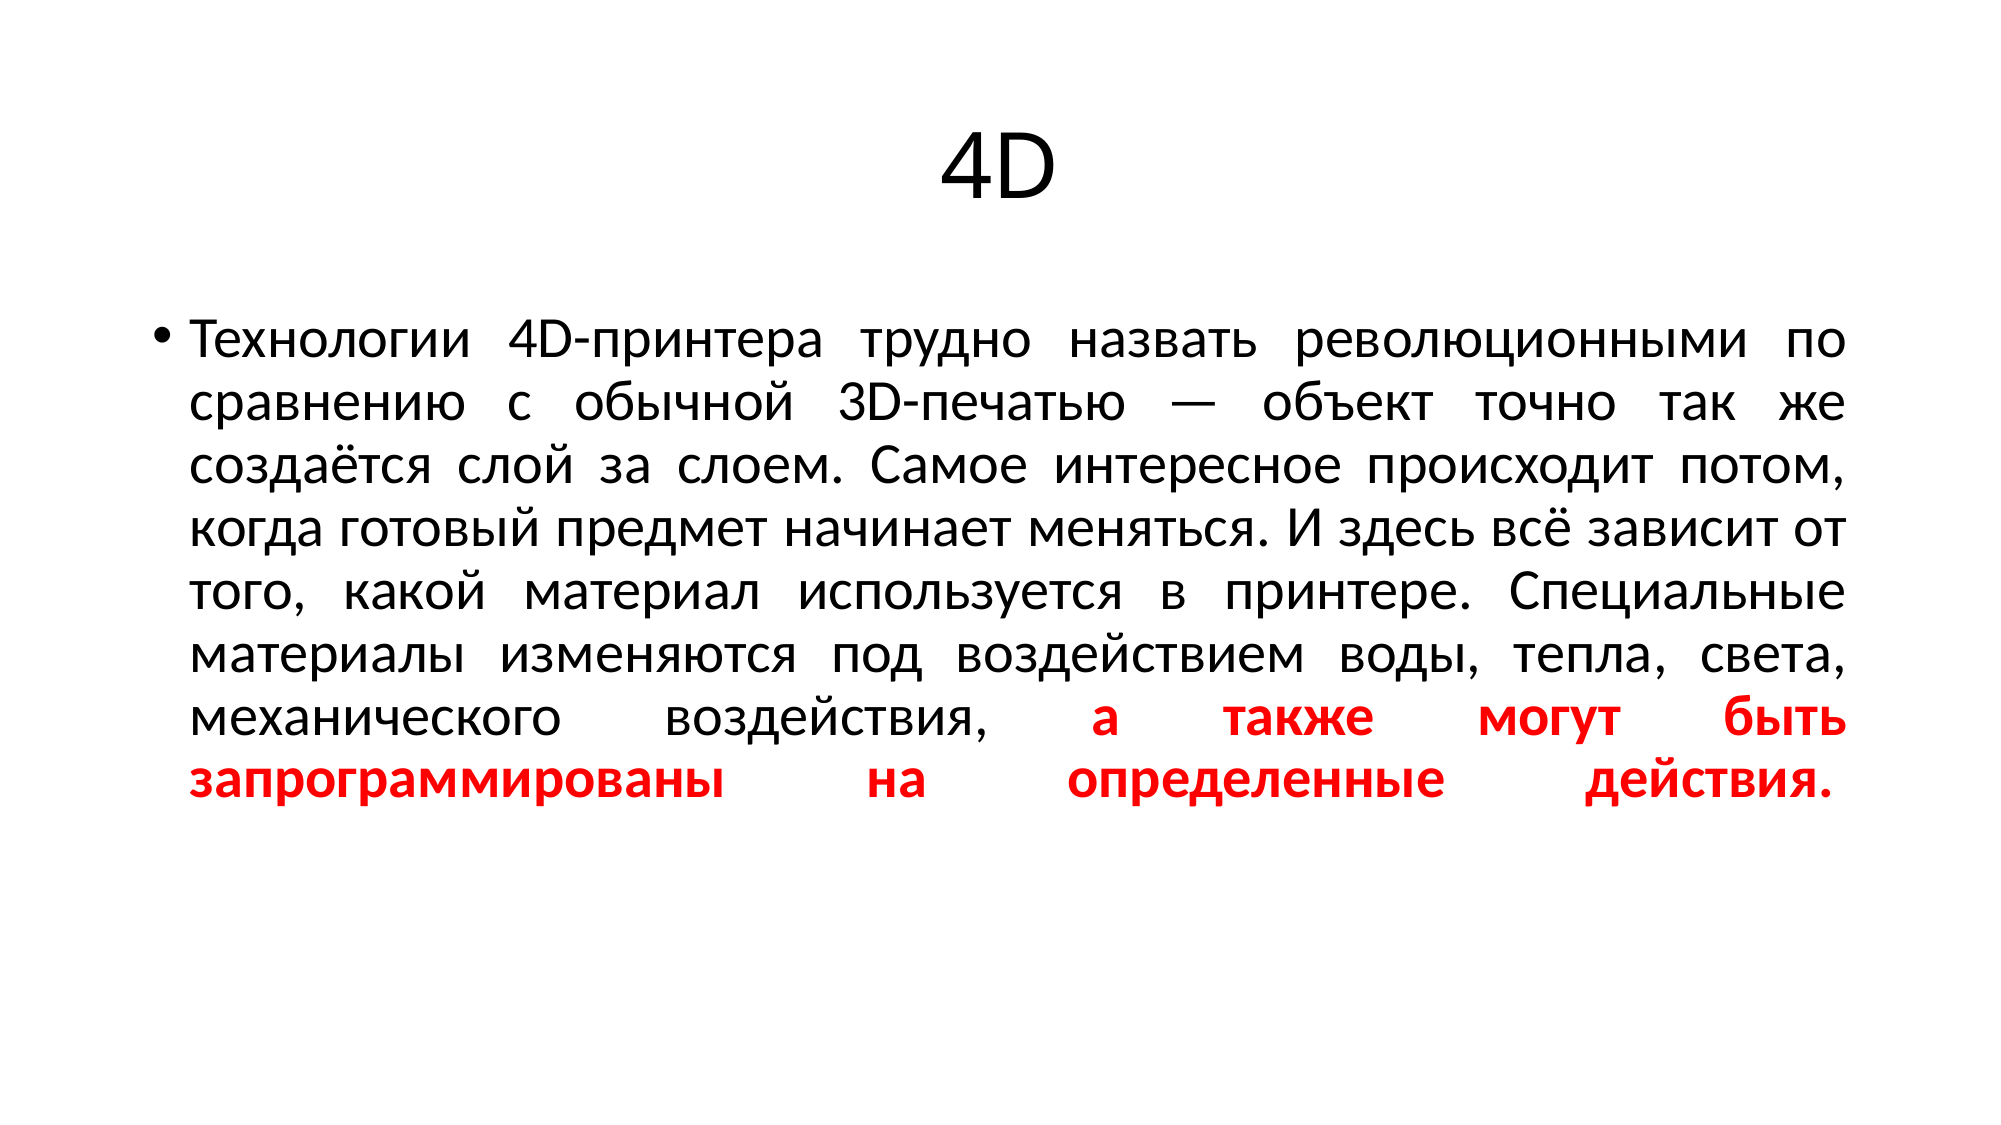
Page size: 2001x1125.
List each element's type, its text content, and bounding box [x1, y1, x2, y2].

title 4D [137, 59, 1863, 278]
list Технологии 4D-принтера трудно назвать революционными по сравнению с обычной 3D-печатью — объект точно так же создаётся слой за слоем. Самое интересное происходит потом, когда готовый предмет начинает меняться. И здесь всё зависит от того, какой материал используется в принтере. Специальные материалы изменяются под воздействием воды, тепла, света, механического воздействия, а также могут быть запрограммированы на определенные действия. [137, 299, 1863, 1014]
